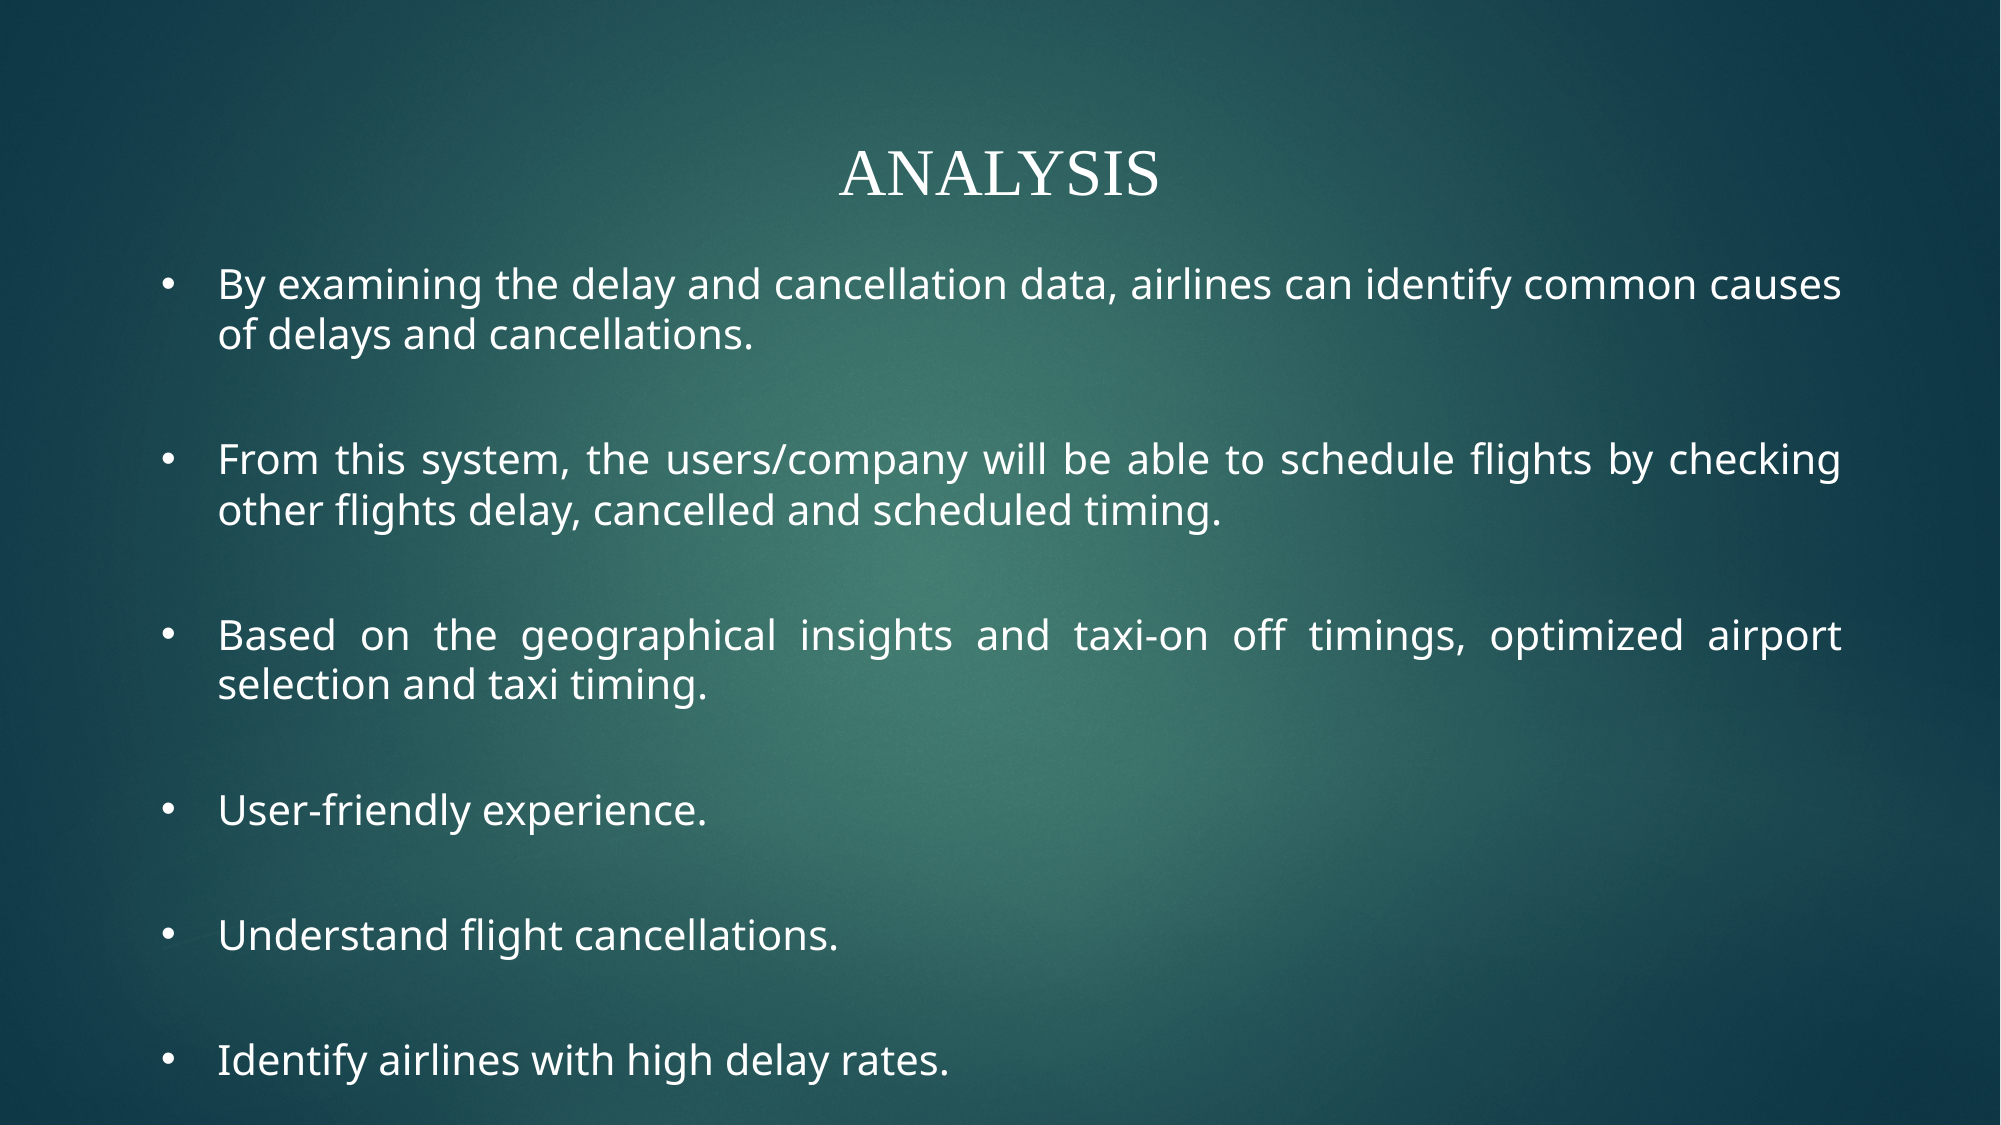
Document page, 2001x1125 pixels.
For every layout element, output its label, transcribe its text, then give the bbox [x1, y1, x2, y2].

text_box By examining the delay and cancellation data, airlines can identify common causes of delays and cancellations. From this system, the users/company will be able to schedule flights by checking other flights delay, cancelled and scheduled timing. Based on the geographical insights and taxi-on off timings, optimized airport selection and taxi timing. User-friendly experience. Understand flight cancellations. Identify airlines with high delay rates. [146, 250, 1858, 1091]
text_box ANALYSIS [279, 121, 1720, 217]
text_box [0, 0, 2000, 1125]
